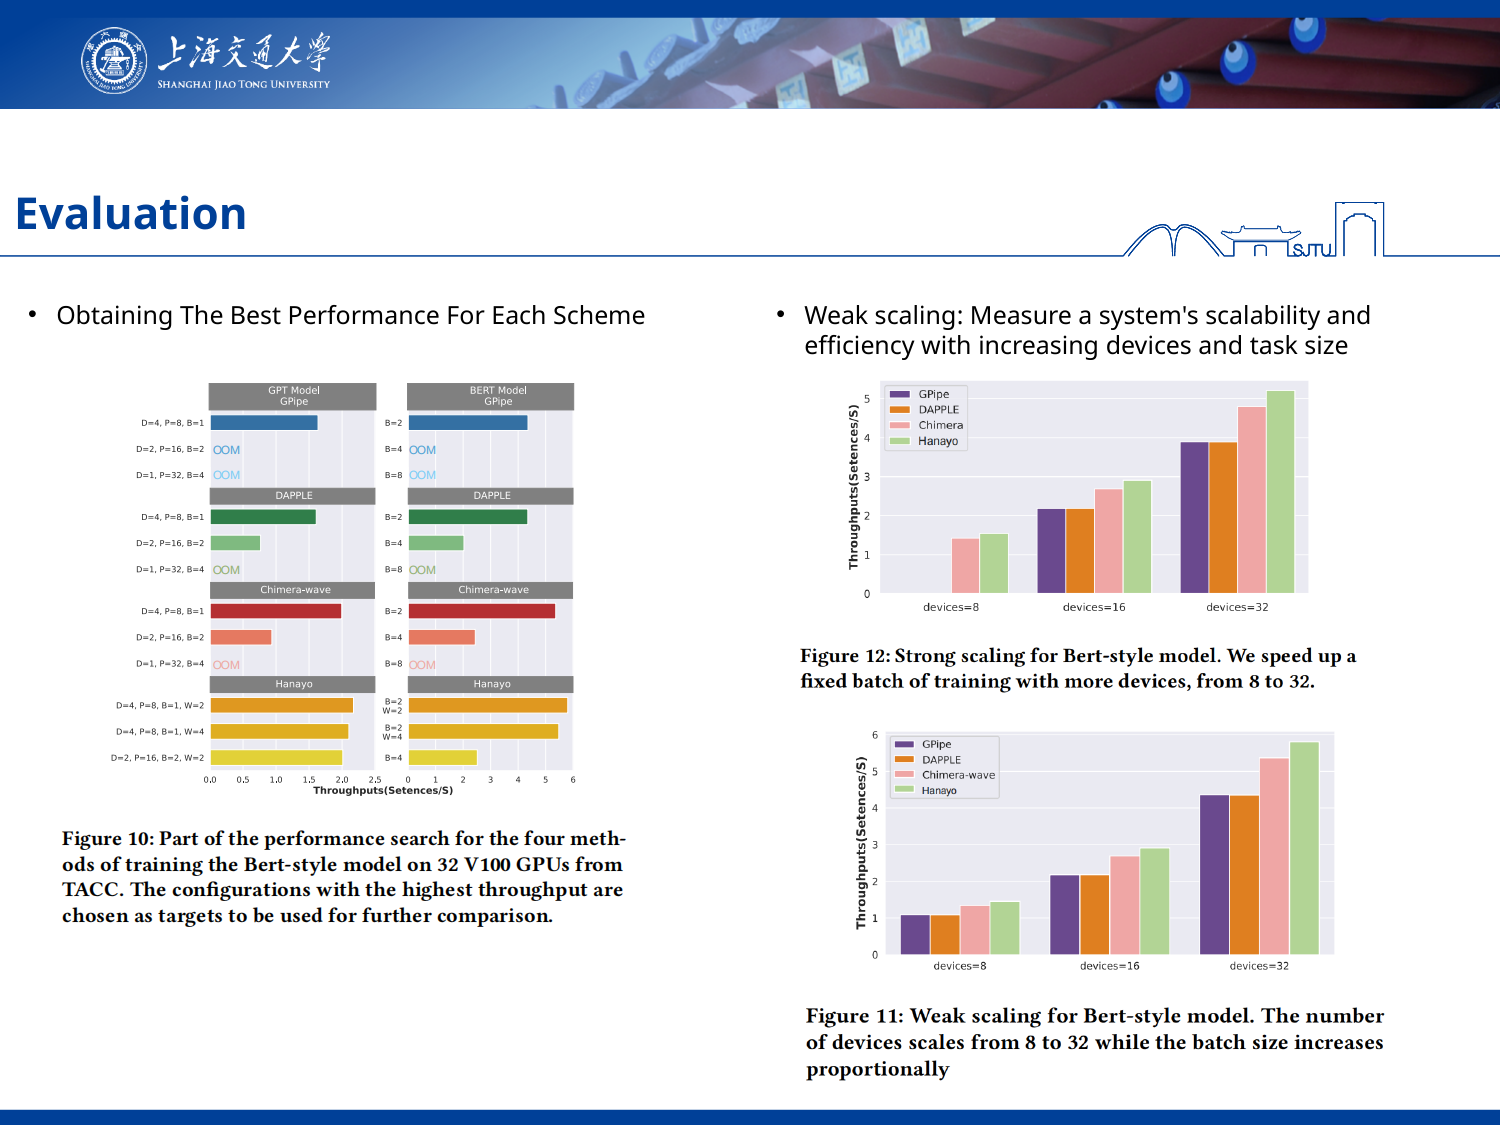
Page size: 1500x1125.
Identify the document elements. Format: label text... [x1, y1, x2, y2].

picture [790, 725, 1399, 1089]
picture [790, 367, 1364, 711]
picture [49, 378, 651, 933]
text_box Weak scaling: Measure a system's scalability and efficiency with increasing devices and task size [761, 291, 1469, 368]
title Evaluation [0, 151, 1318, 246]
picture [0, 18, 1500, 109]
text_box Obtaining The Best Performance For Each Scheme [13, 291, 790, 429]
